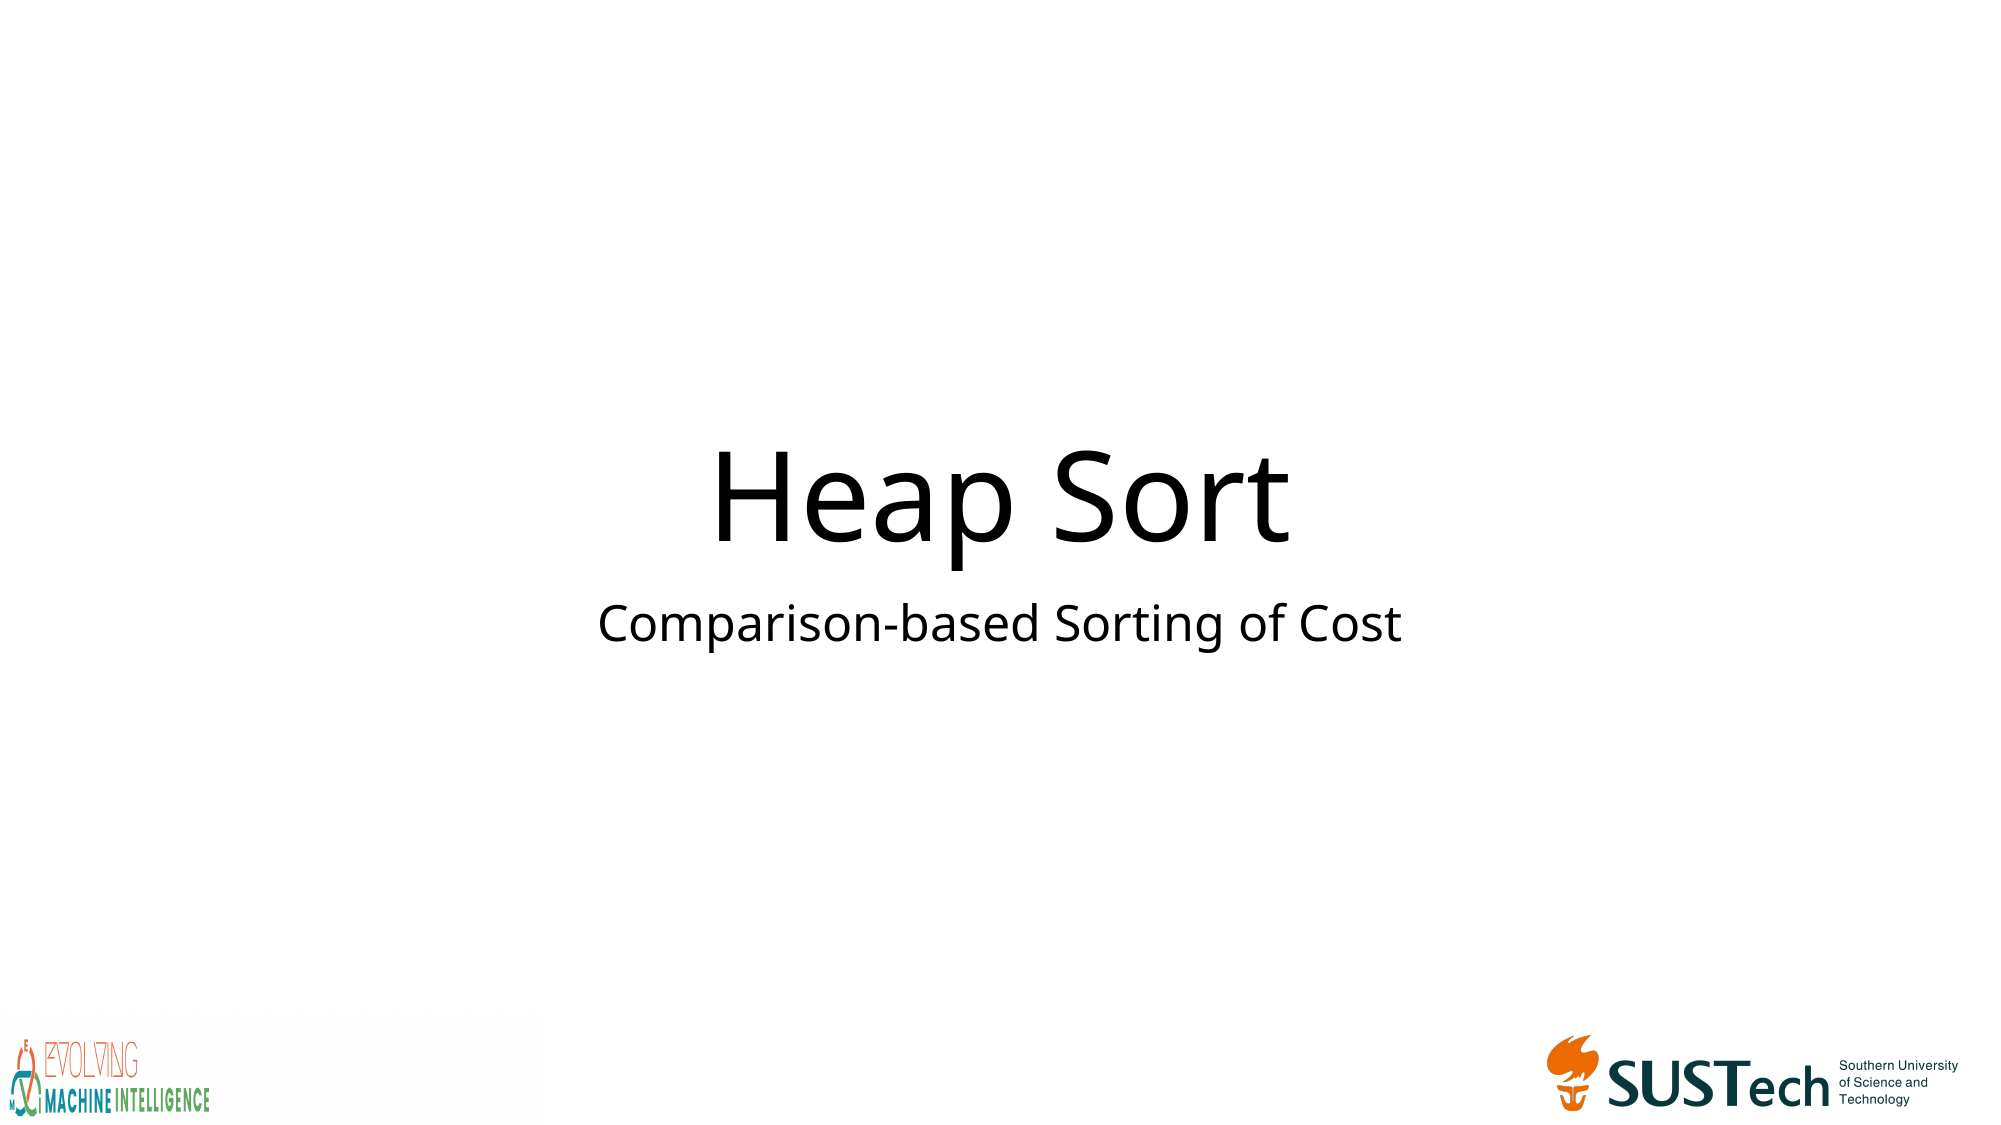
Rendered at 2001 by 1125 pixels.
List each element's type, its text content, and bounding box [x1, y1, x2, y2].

title Heap Sort [249, 184, 1750, 576]
picture [0, 1012, 547, 1125]
picture [1547, 1035, 1958, 1111]
